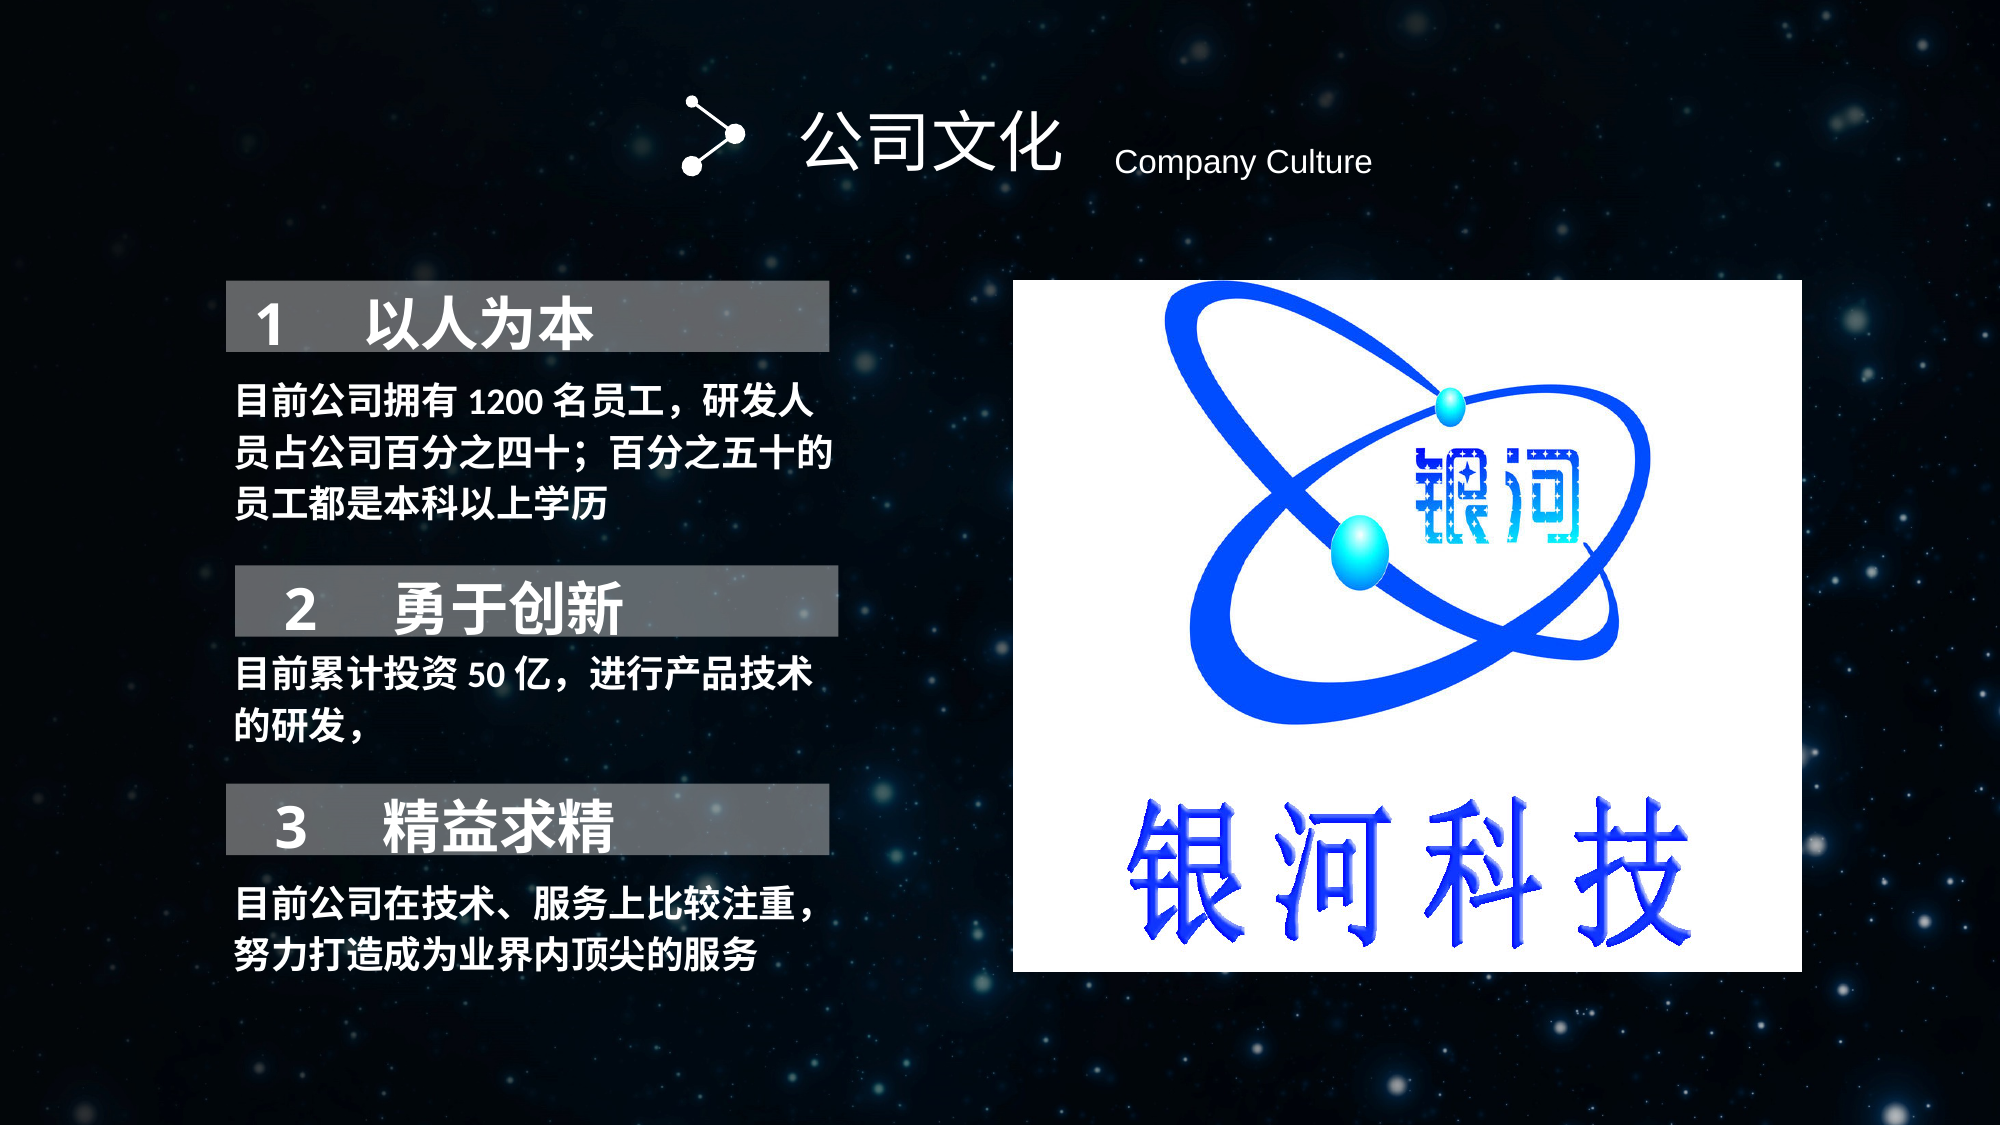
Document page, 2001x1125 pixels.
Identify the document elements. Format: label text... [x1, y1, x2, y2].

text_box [235, 564, 839, 651]
text_box 目前公司拥有1200名员工，研发人员占公司百分之四十；百分之五十的员工都是本科以上学历 [218, 363, 855, 533]
text_box Company Culture [1099, 132, 1479, 188]
text_box 目前累计投资50亿，进行产品技术的研发， [218, 636, 855, 754]
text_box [226, 280, 830, 366]
picture [0, 0, 2000, 1125]
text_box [226, 783, 830, 869]
text_box 公司文化 [782, 92, 1080, 188]
text_box 目前公司在技术、服务上比较注重，努力打造成为业界内顶尖的服务 [218, 866, 855, 984]
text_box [691, 101, 736, 167]
